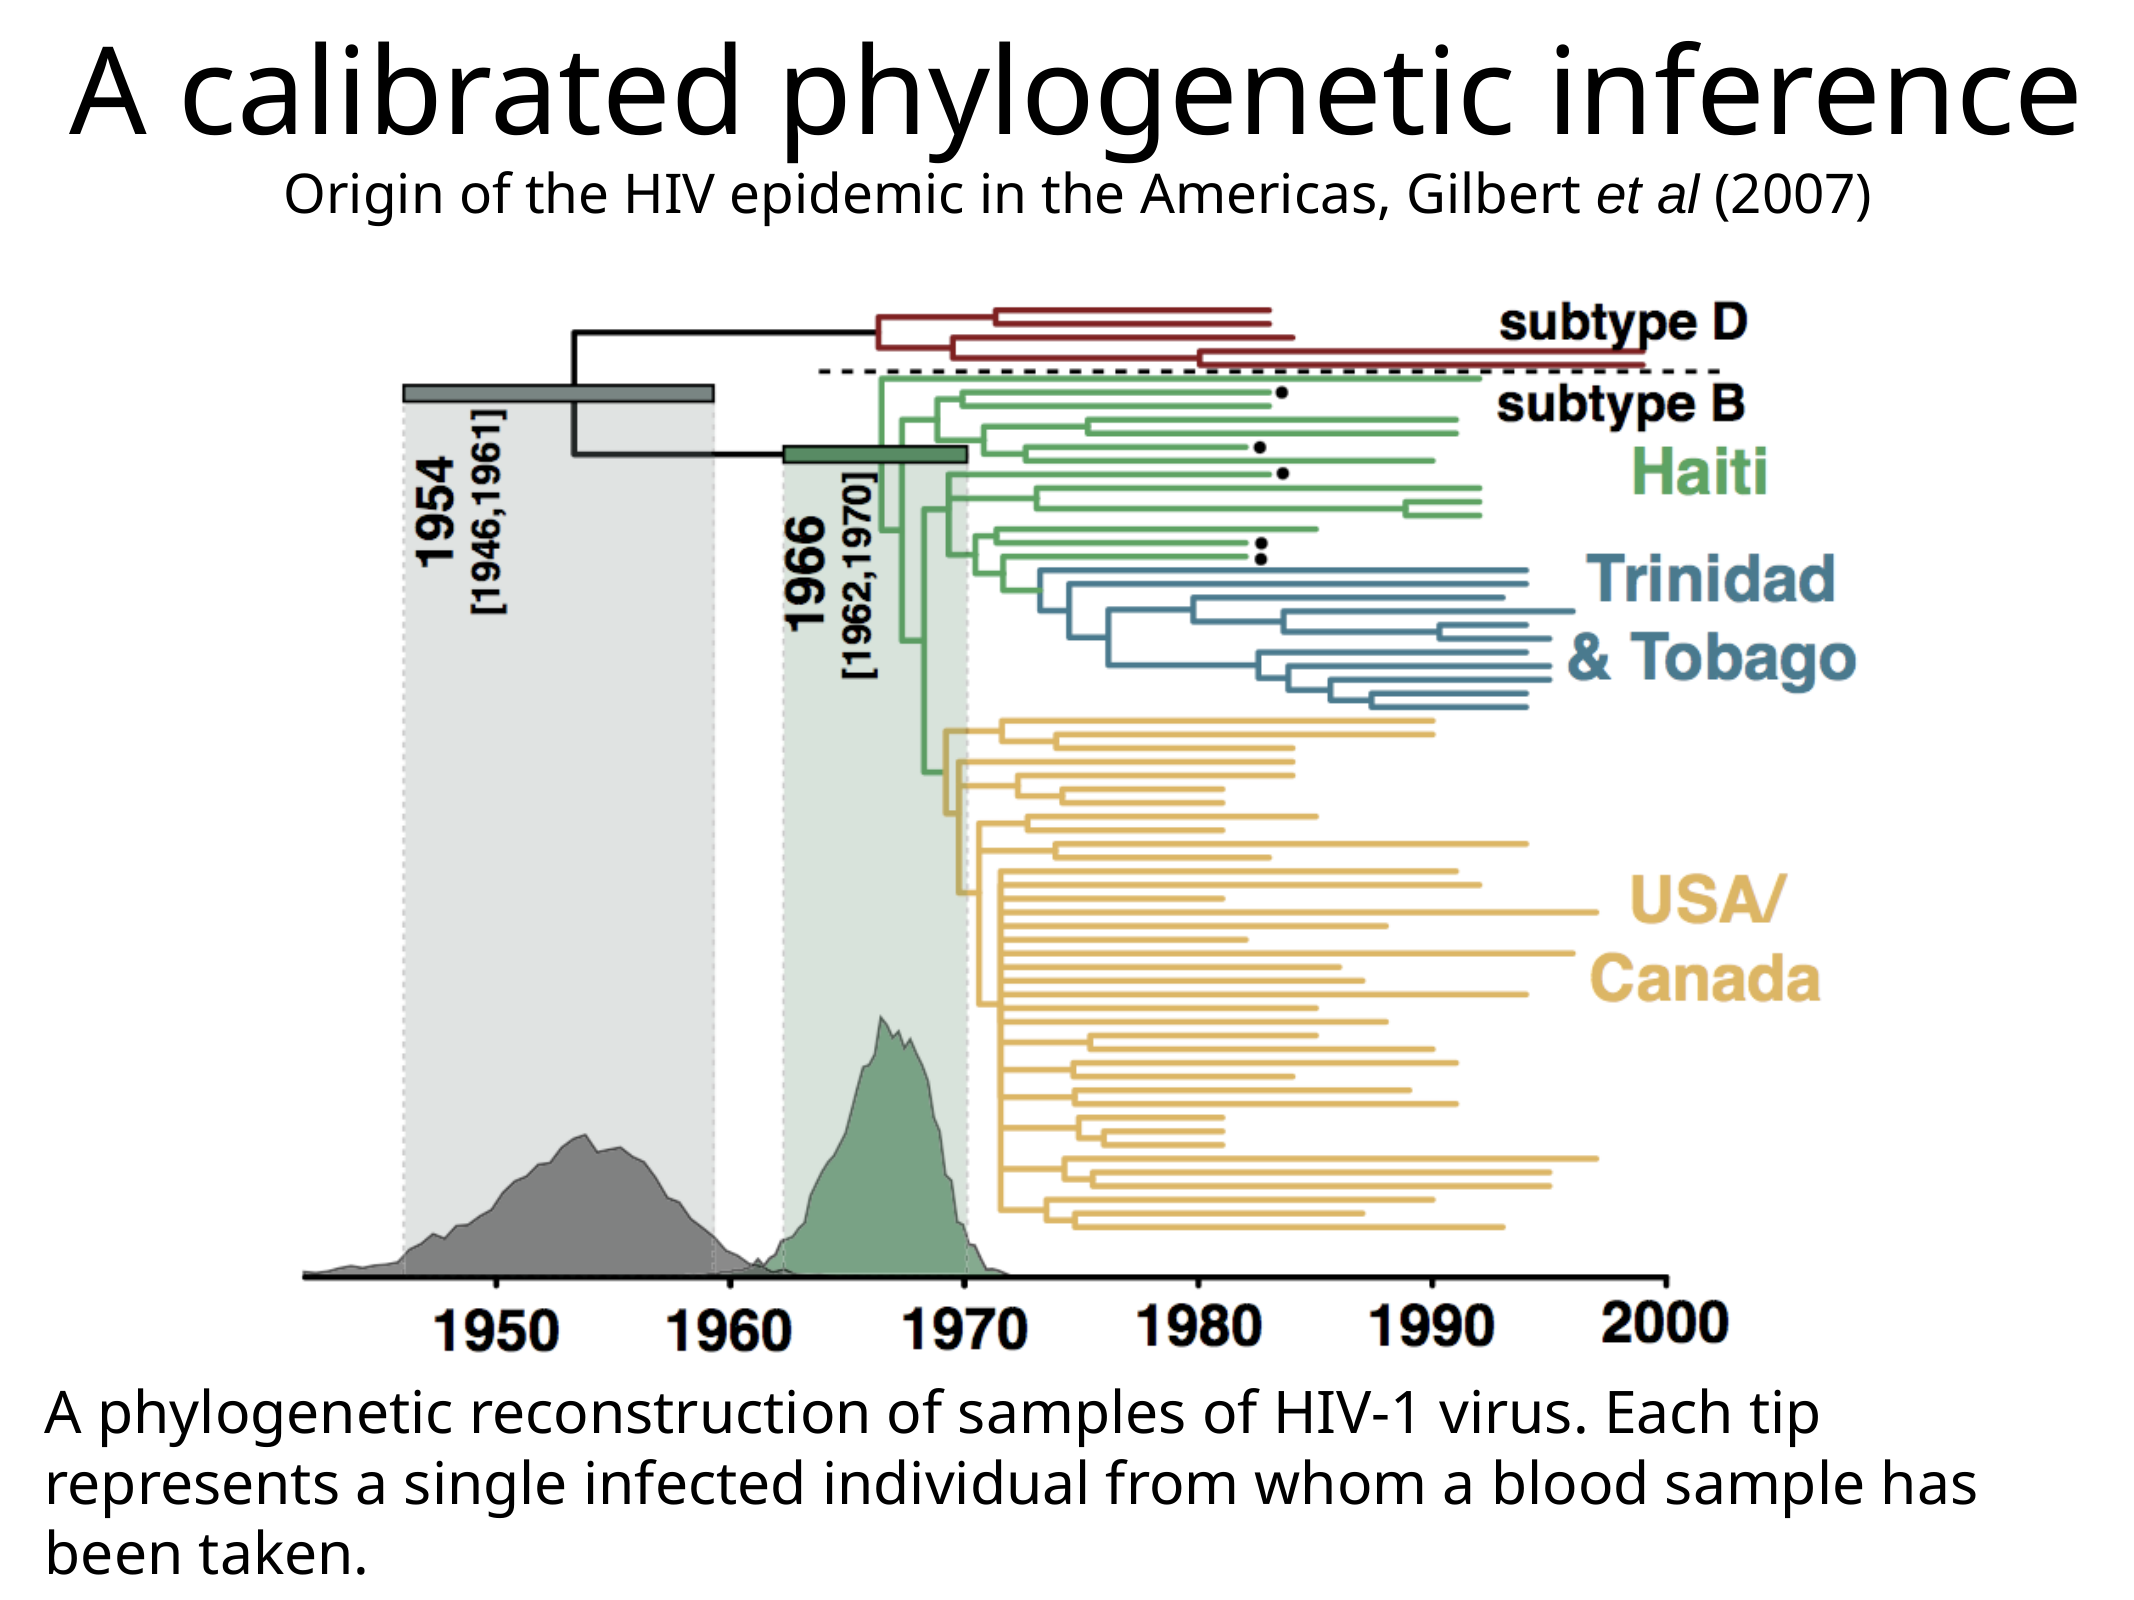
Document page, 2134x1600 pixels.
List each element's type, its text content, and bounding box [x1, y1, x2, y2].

picture [233, 260, 1901, 1409]
title A calibrated phylogenetic inference Origin of the HIV epidemic in the Americas, Gilbert et al (2007) [53, 3, 2103, 234]
text_box A phylogenetic reconstruction of samples of HIV-1 virus. Each tip represents a single infected individual from whom a blood sample has been taken. [36, 1365, 2120, 1596]
